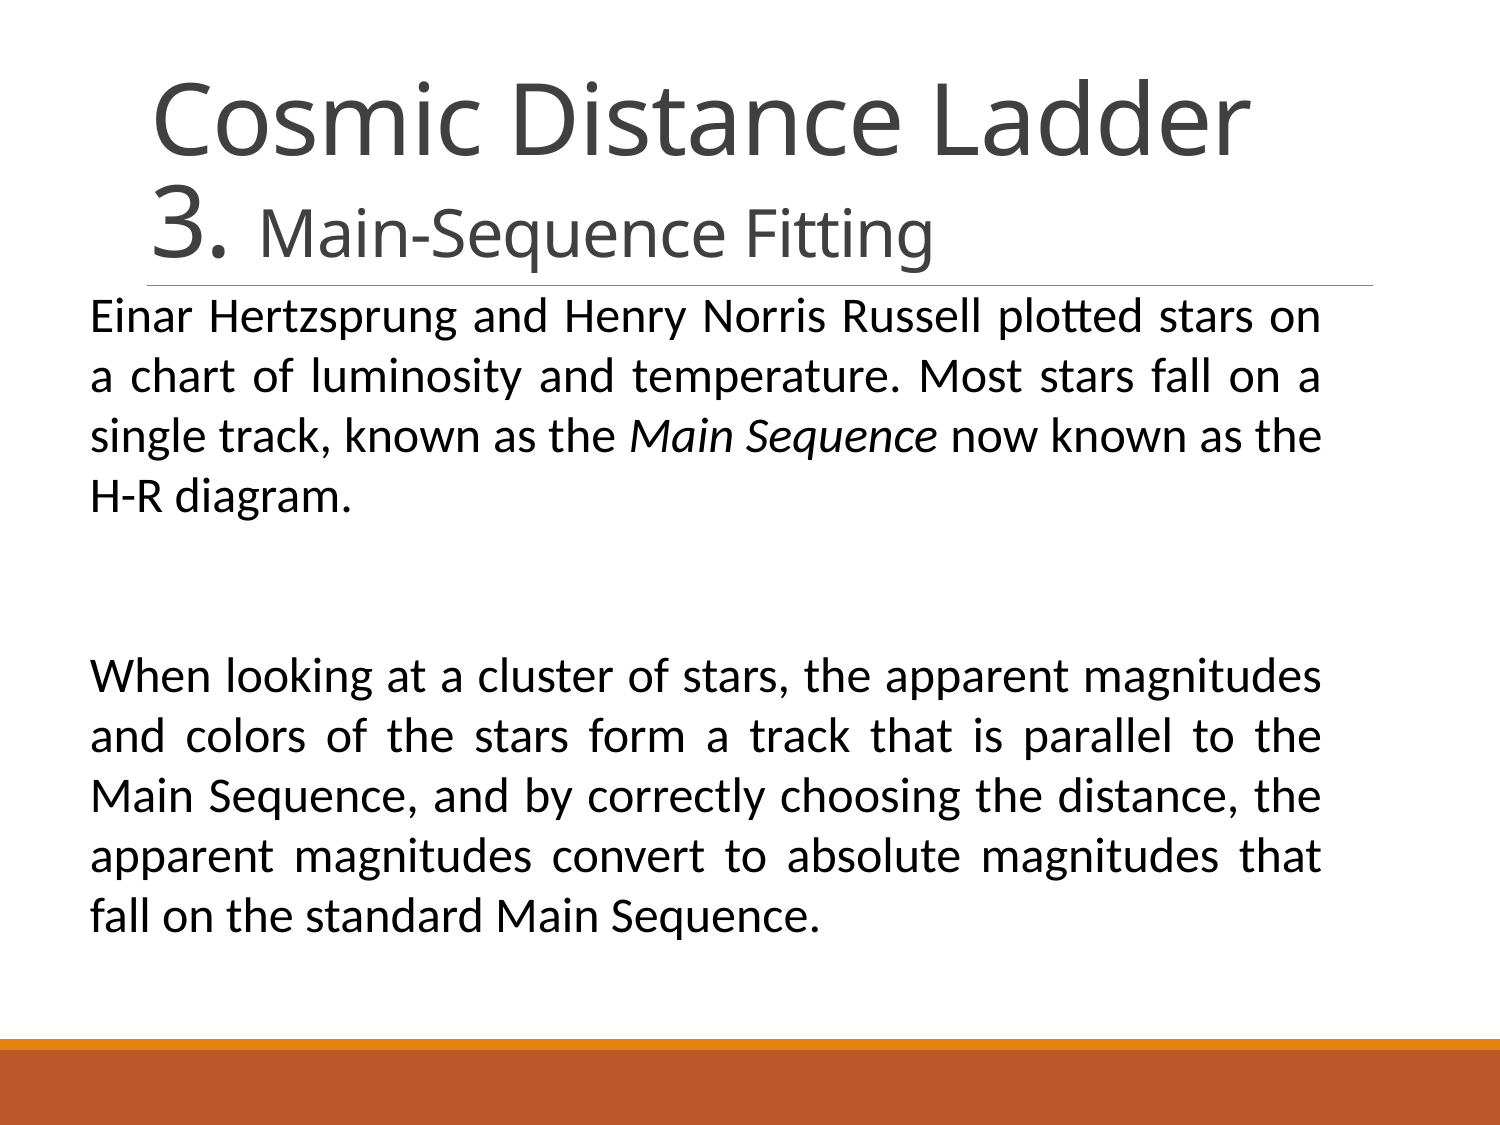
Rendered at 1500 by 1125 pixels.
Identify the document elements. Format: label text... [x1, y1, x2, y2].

title Cosmic Distance Ladder 3. Main-Sequence Fitting [135, 47, 1373, 285]
text_box Einar Hertzsprung and Henry Norris Russell plotted stars on a chart of luminosity and temperature. Most stars fall on a single track, known as the Main Sequence now known as the H-R diagram. When looking at a cluster of stars, the apparent magnitudes and colors of the stars form a track that is parallel to the Main Sequence, and by correctly choosing the distance, the apparent magnitudes convert to absolute magnitudes that fall on the standard Main Sequence. [74, 274, 1338, 1010]
